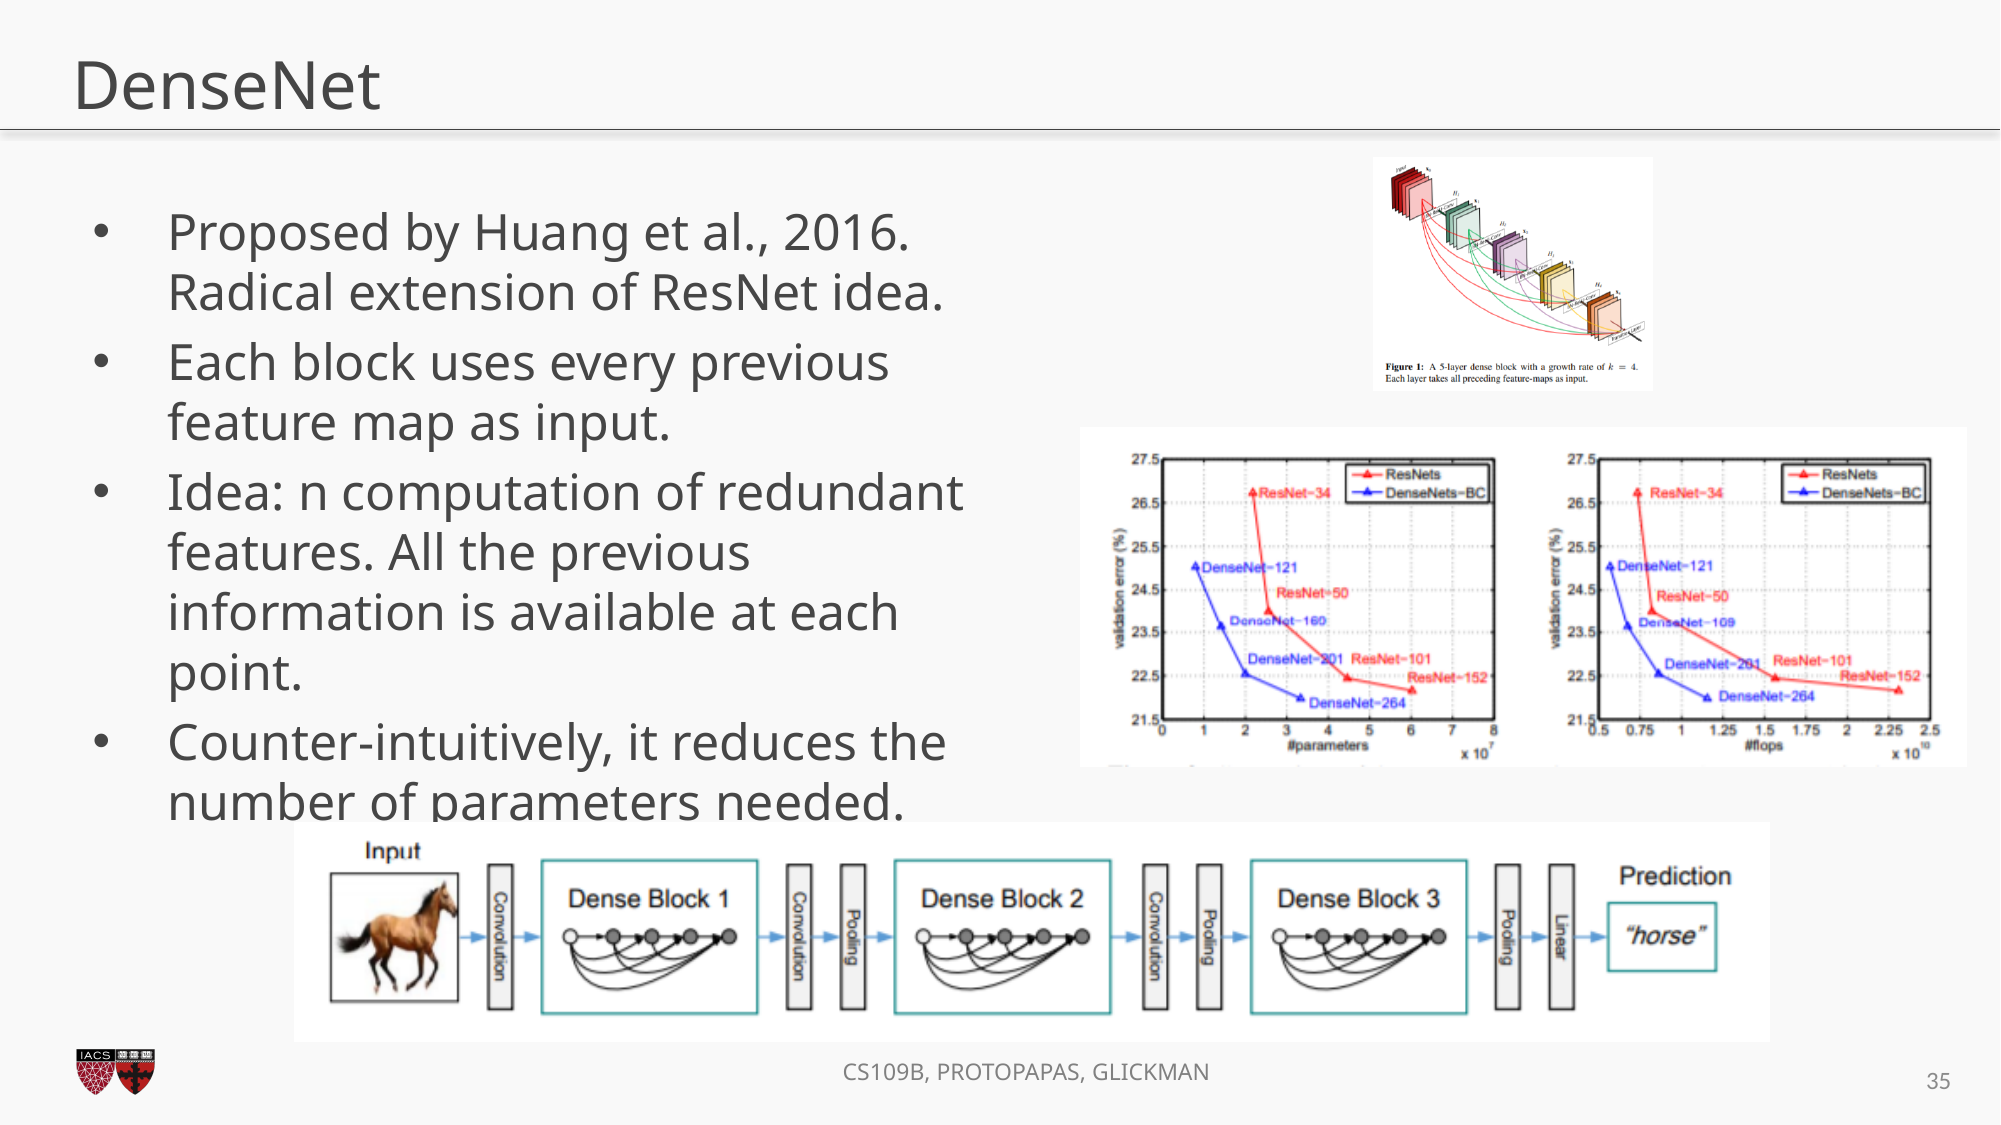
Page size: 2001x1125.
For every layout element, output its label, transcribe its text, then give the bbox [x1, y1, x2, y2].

picture [294, 822, 1770, 1042]
slide_number 35 [1500, 1050, 1967, 1110]
list Proposed by Huang et al., 2016. Radical extension of ResNet idea. Each block uses every previous feature map as input. Idea: n computation of redundant features. All the previous information is available at each point. Counter-intuitively, it reduces the number of parameters needed. [78, 193, 1032, 1010]
picture [75, 1049, 155, 1095]
picture [1080, 427, 1967, 768]
title DenseNet [57, 35, 1943, 162]
picture [1372, 156, 1654, 392]
